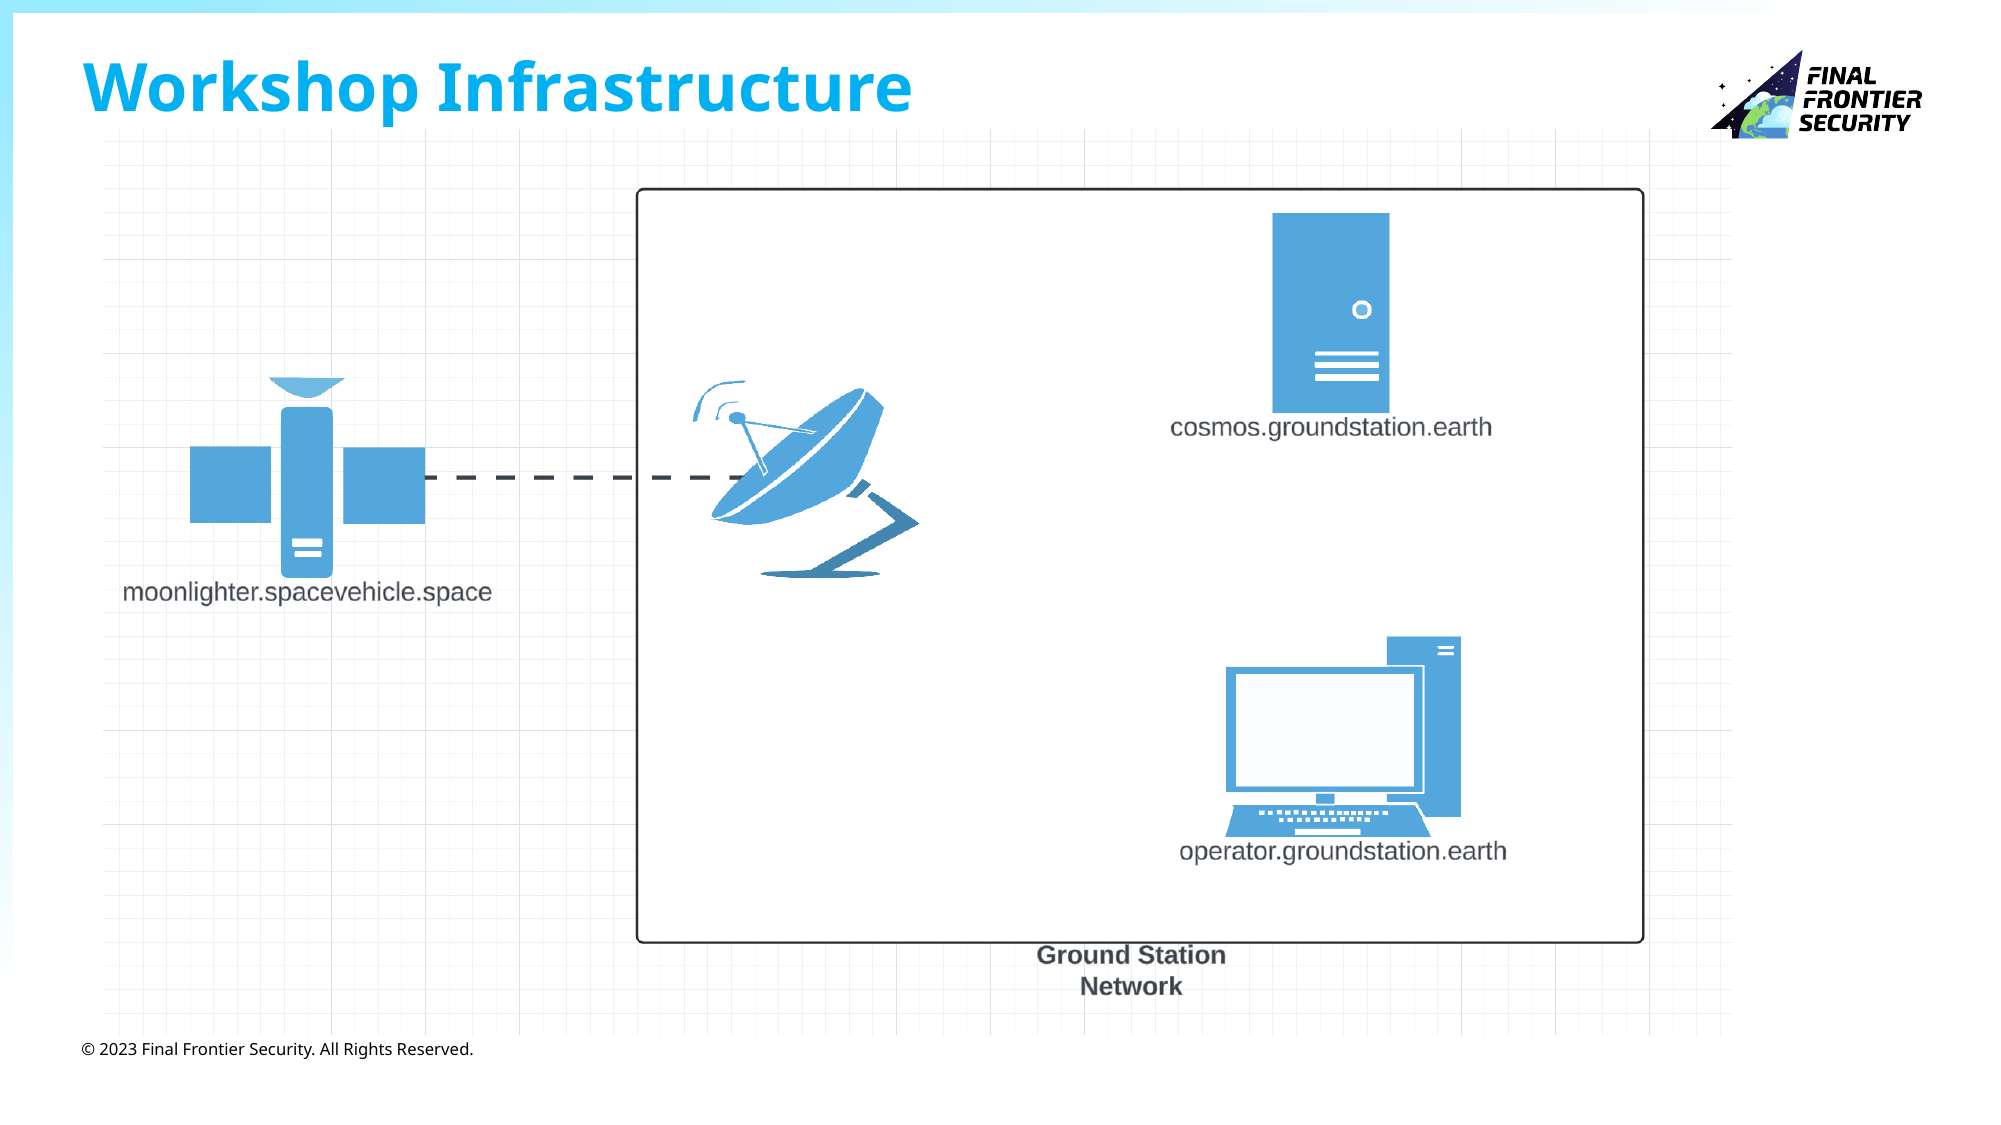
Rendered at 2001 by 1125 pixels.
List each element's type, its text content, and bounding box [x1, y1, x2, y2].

picture [1690, 40, 1931, 148]
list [103, 129, 1732, 1035]
title Workshop Infrastructure [83, 54, 1602, 220]
